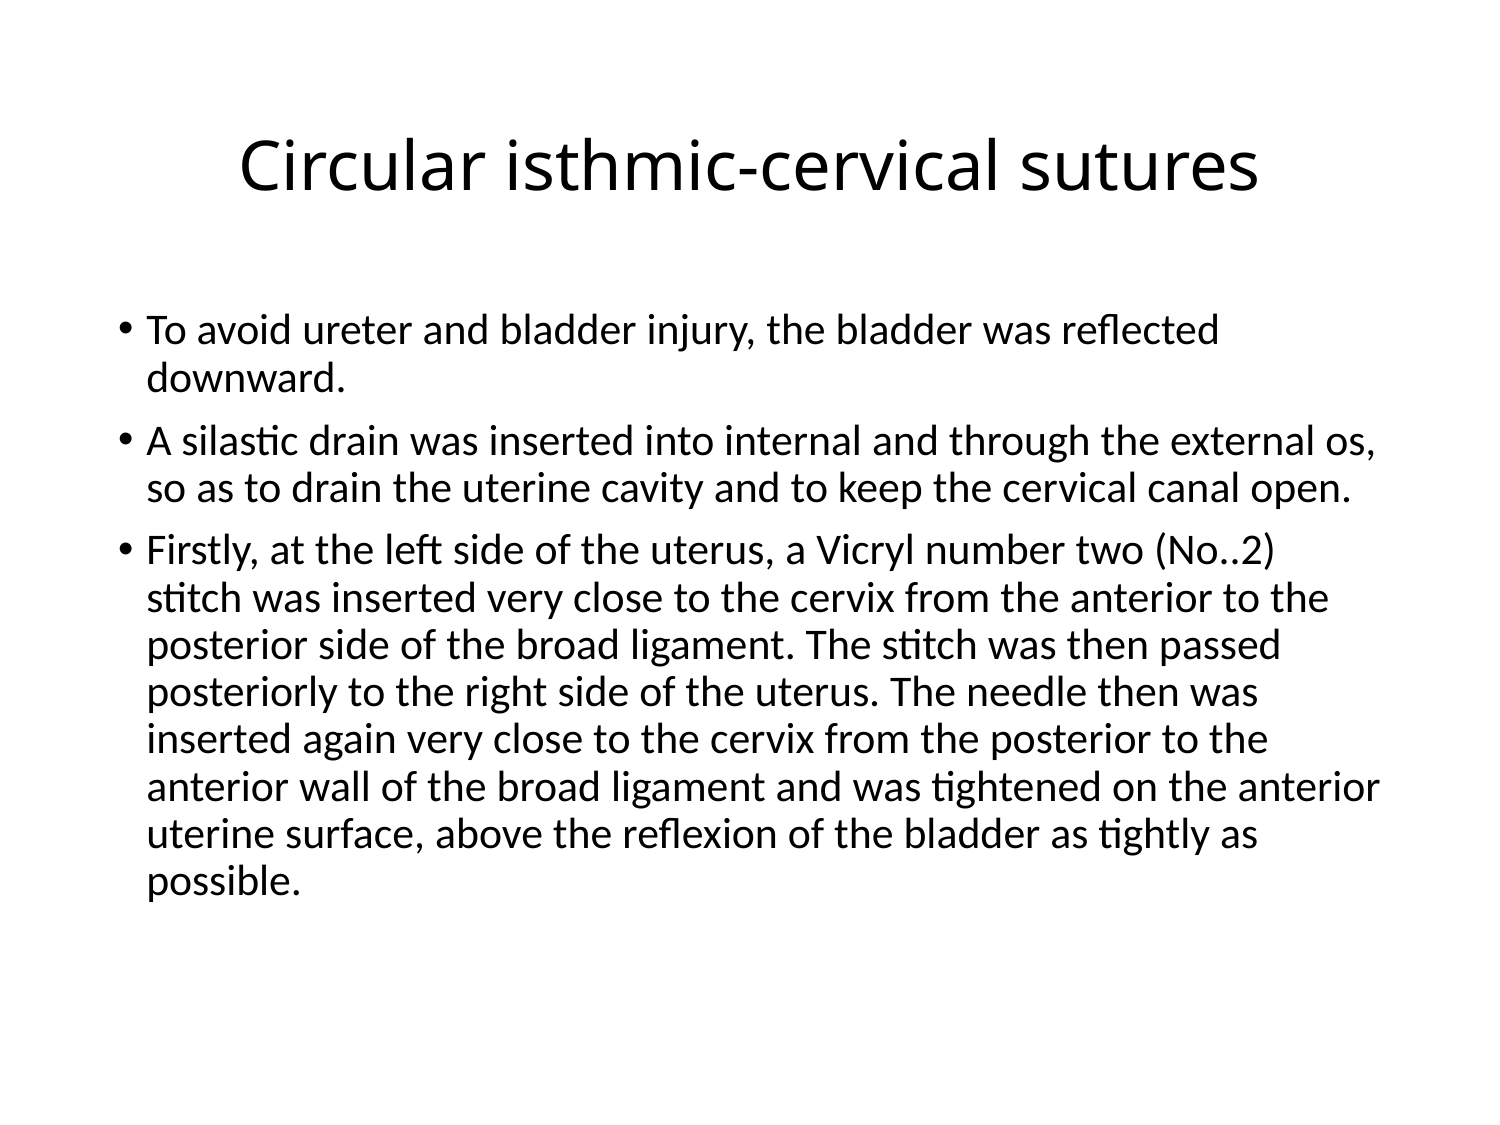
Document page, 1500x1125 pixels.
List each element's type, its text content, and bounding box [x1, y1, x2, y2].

title Circular isthmic-cervical sutures [103, 59, 1397, 278]
list To avoid ureter and bladder injury, the bladder was reflected downward. A silastic drain was inserted into internal and through the external os, so as to drain the uterine cavity and to keep the cervical canal open. Firstly, at the left side of the uterus, a Vicryl number two (No..2) stitch was inserted very close to the cervix from the anterior to the posterior side of the broad ligament. The stitch was then passed posteriorly to the right side of the uterus. The needle then was inserted again very close to the cervix from the posterior to the anterior wall of the broad ligament and was tightened on the anterior uterine surface, above the reflexion of the bladder as tightly as possible. [103, 299, 1397, 1014]
